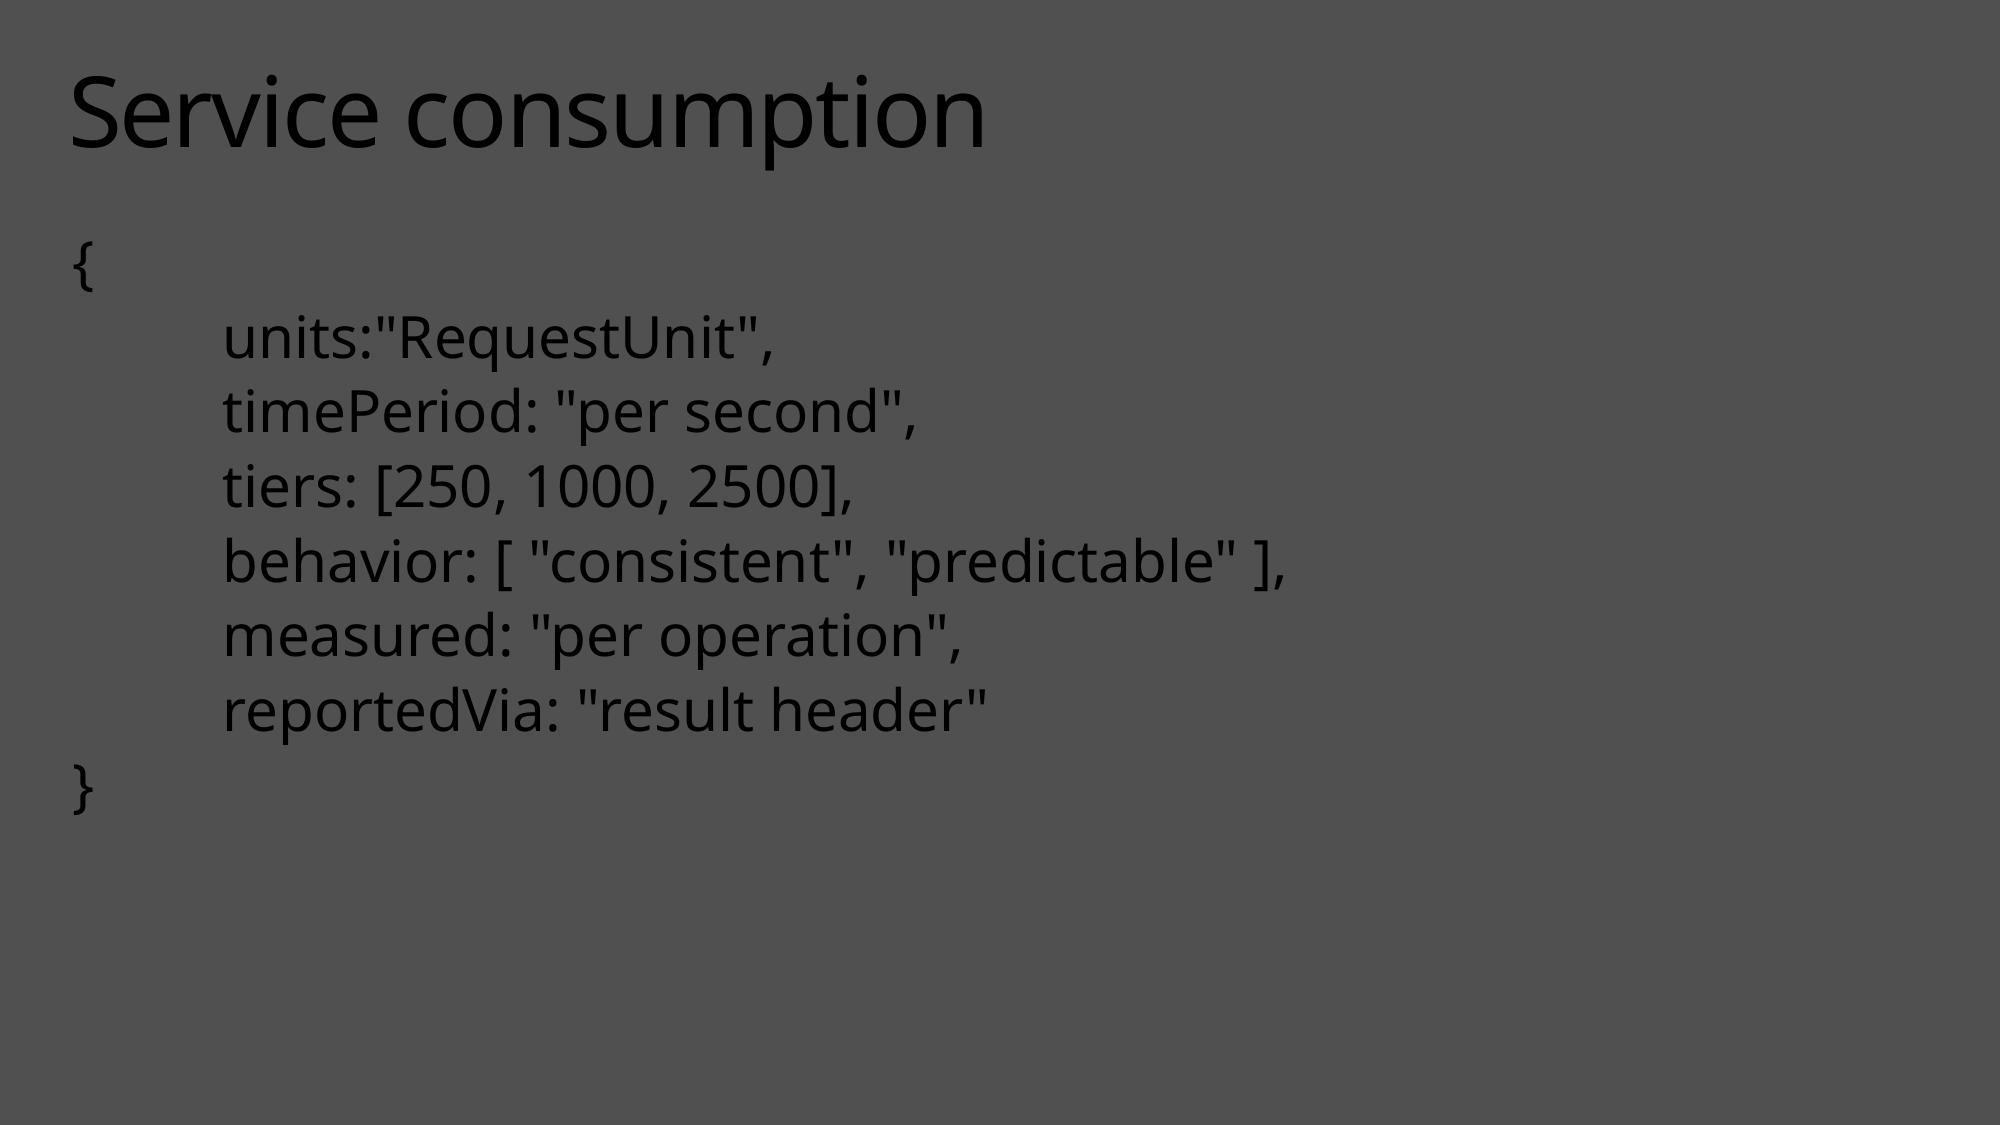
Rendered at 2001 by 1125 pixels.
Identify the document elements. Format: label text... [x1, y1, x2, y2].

title Service consumption [44, 47, 1957, 196]
list { units:"RequestUnit", timePeriod: "per second", tiers: [250, 1000, 2500], behavior: [ "consistent", "predictable" ], measured: "per operation", reportedVia: "result header" } [48, 218, 1992, 555]
